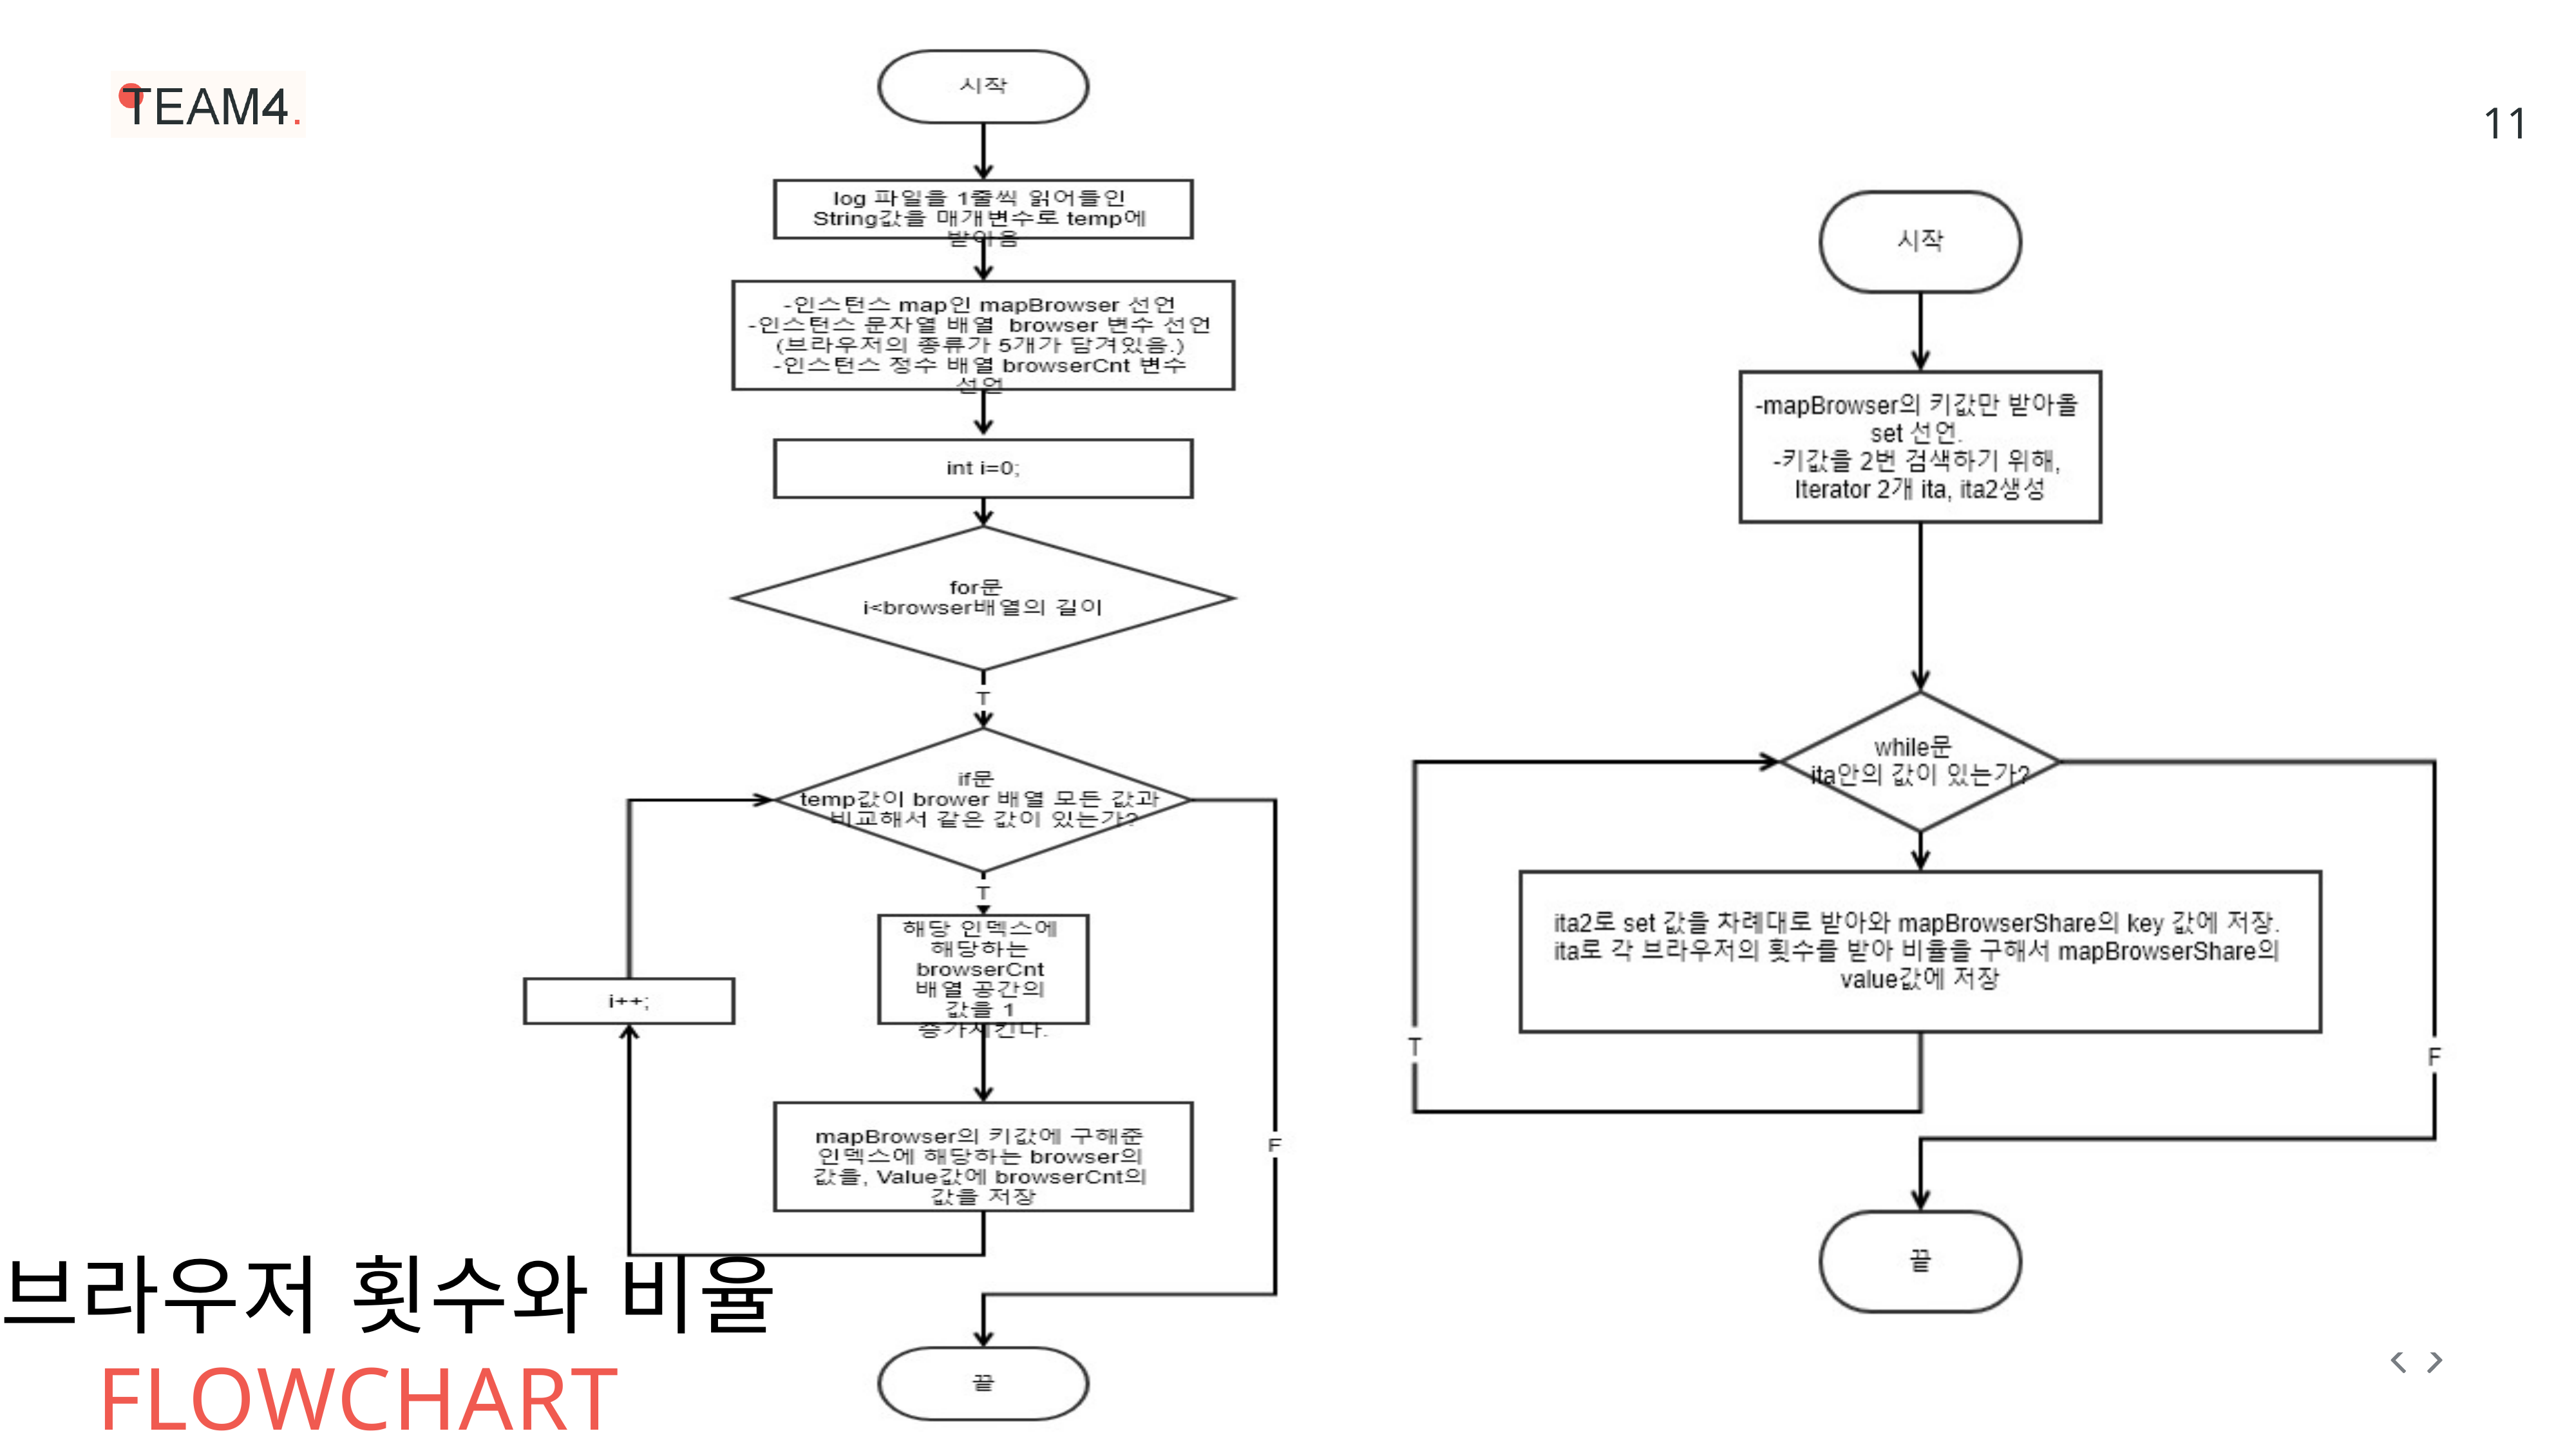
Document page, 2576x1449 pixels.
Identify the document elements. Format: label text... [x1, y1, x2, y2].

picture [111, 71, 306, 138]
text_box 브라우저 횟수와 비율 Flowchart [0, 1240, 380, 1447]
picture [380, 0, 2483, 1449]
